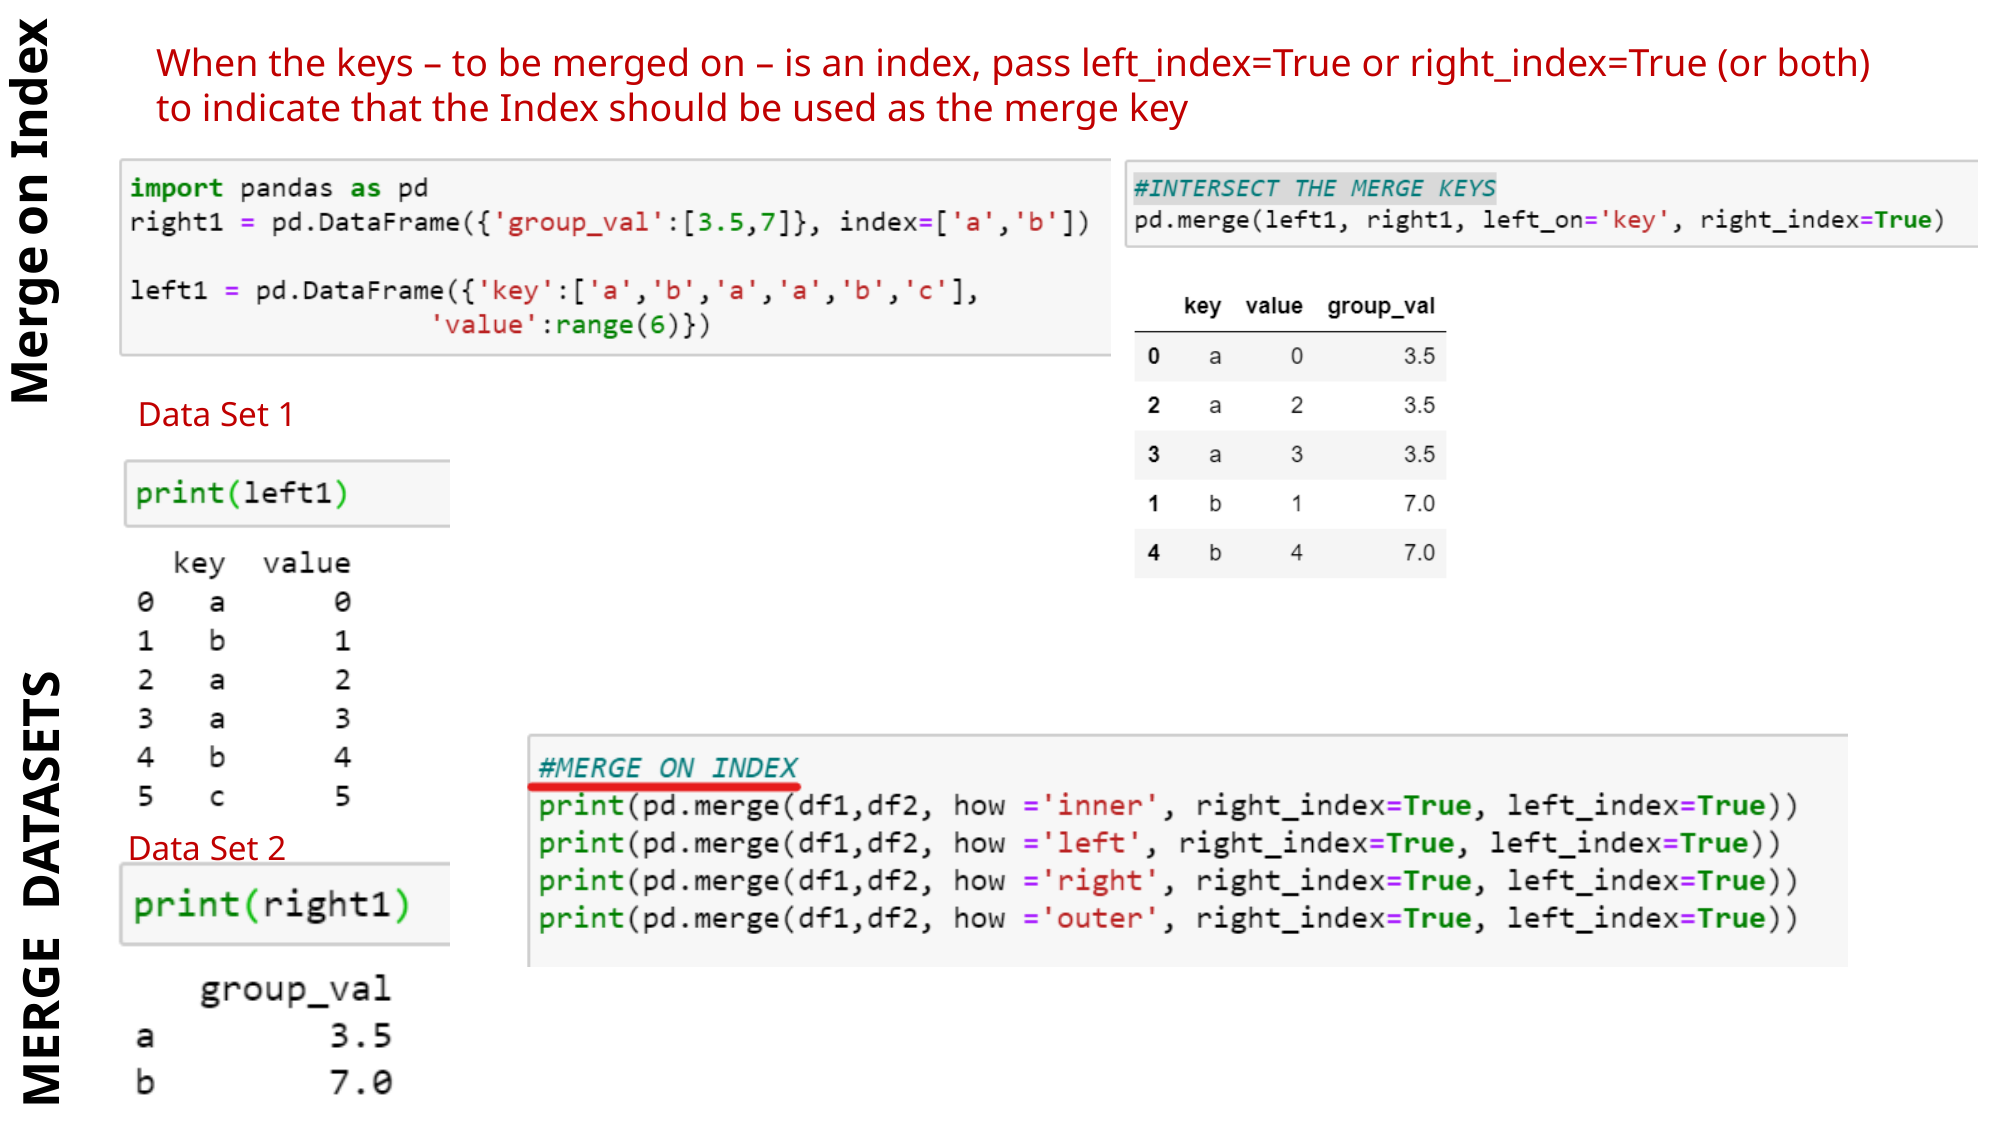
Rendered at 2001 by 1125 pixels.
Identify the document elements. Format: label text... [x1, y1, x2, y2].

picture [118, 153, 1111, 358]
picture [112, 853, 450, 1119]
text_box Data Set 1 [122, 385, 312, 441]
text_box When the keys – to be merged on – is an index, pass left_index=True or right_index=True (or both) to indicate that the Index should be used as the merge key [141, 32, 1897, 137]
text_box Data Set 2 [112, 820, 302, 853]
picture [1120, 156, 1978, 587]
text_box MERGE DATASETS [2, 655, 78, 1124]
picture [526, 731, 1848, 967]
picture [120, 455, 450, 842]
text_box Merge on Index [0, 3, 66, 422]
